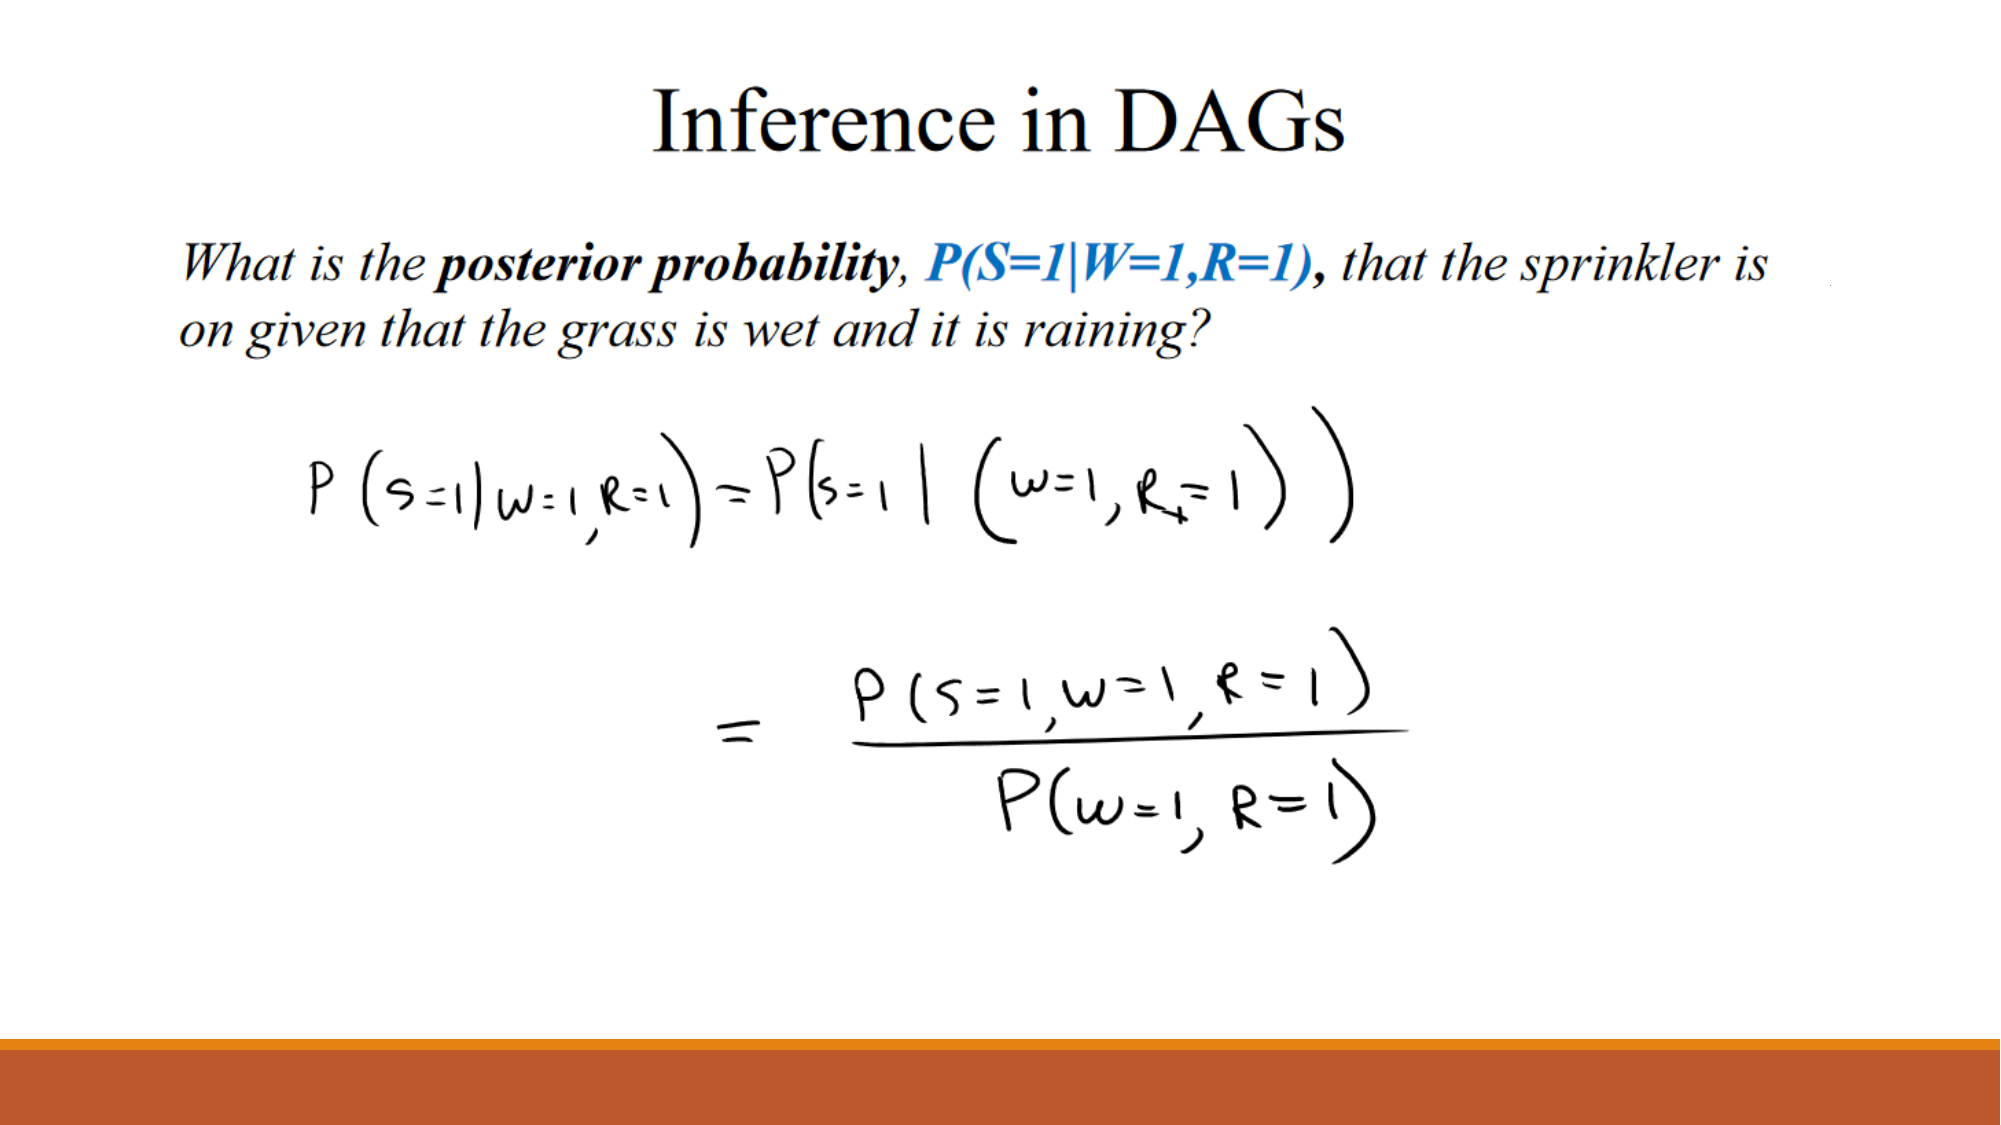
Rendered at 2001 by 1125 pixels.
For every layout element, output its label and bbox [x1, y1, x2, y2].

picture [130, 33, 1831, 976]
